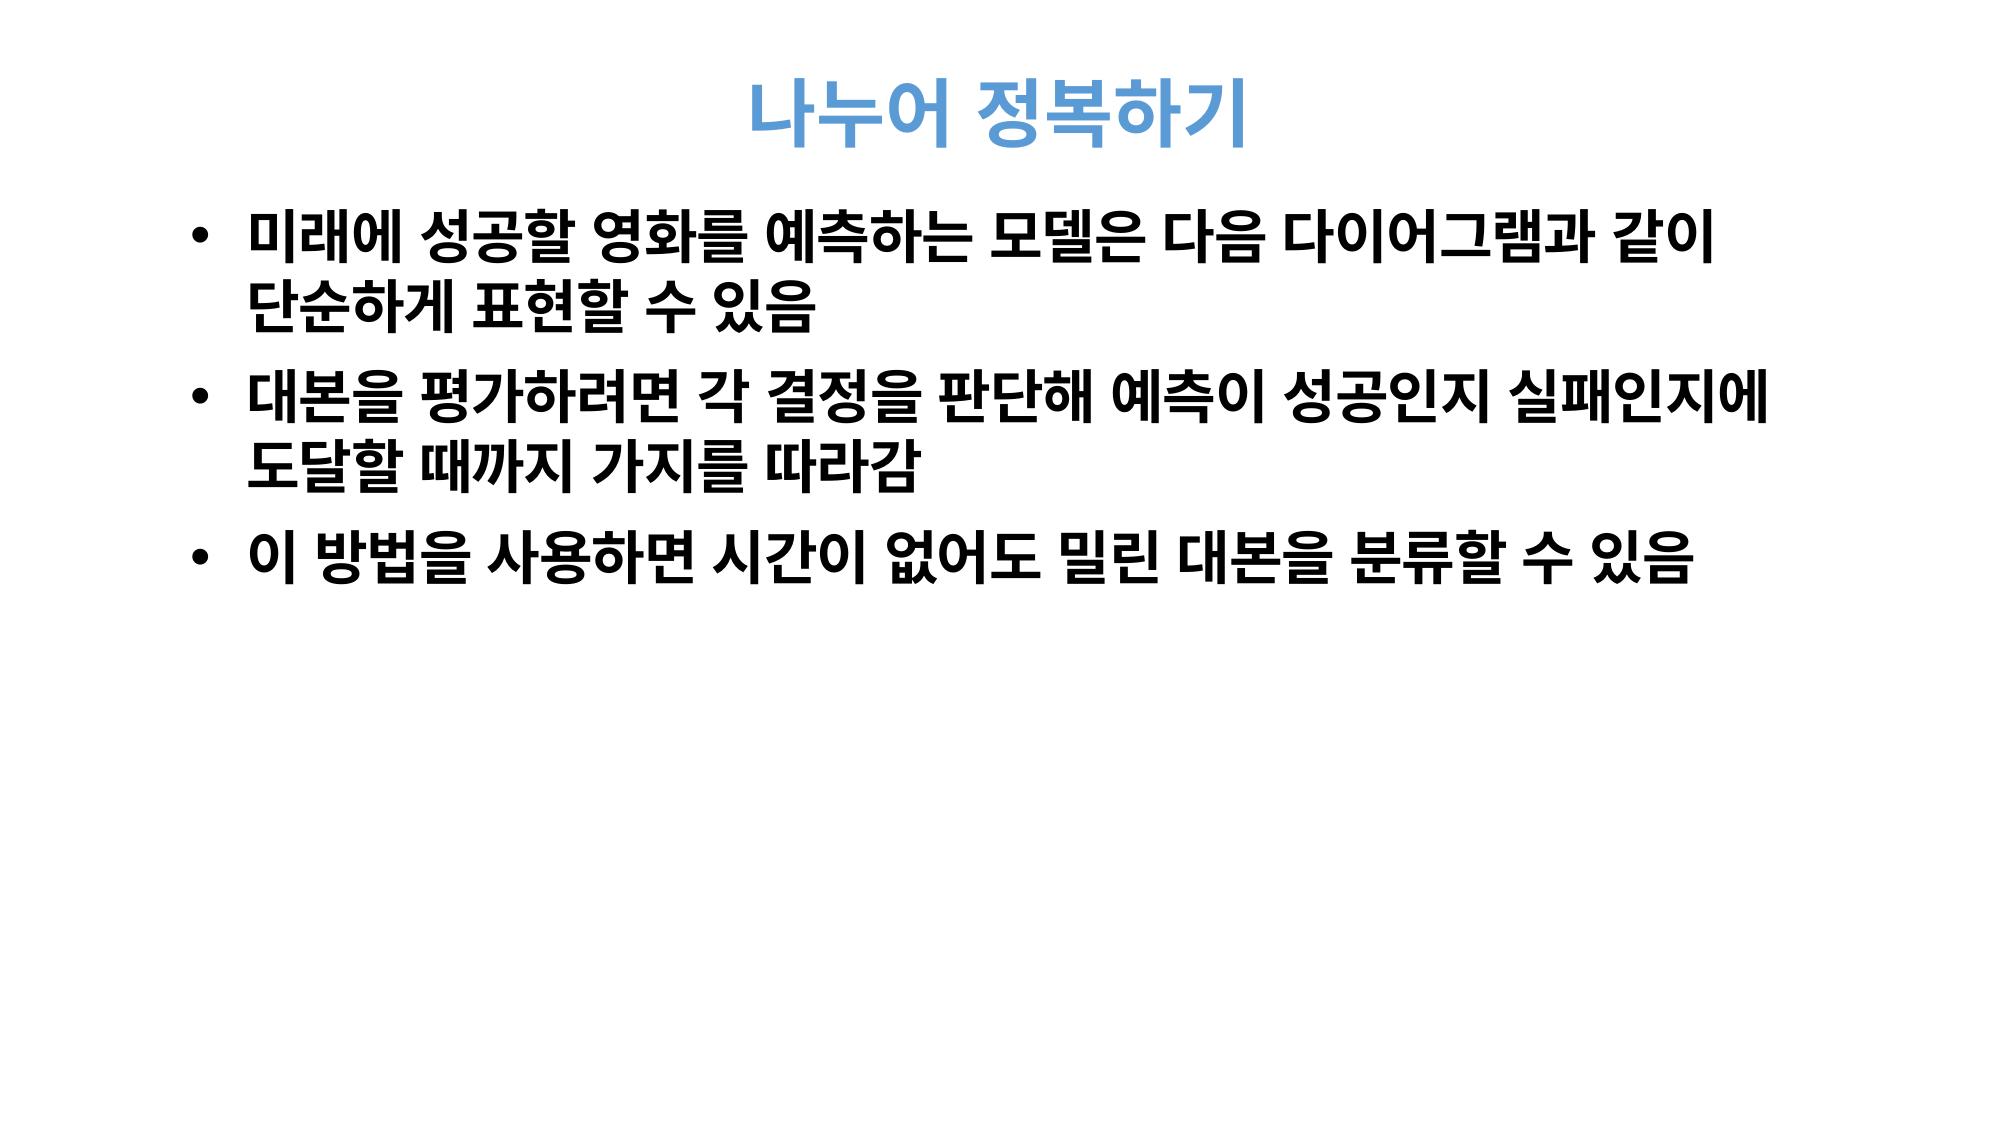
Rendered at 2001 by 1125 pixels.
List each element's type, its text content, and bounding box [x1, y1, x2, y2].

list 미래에 성공할 영화를 예측하는 모델은 다음 다이어그램과 같이 단순하게 표현할 수 있음 대본을 평가하려면 각 결정을 판단해 예측이 성공인지 실패인지에 도달할 때까지 가지를 따라감 이 방법을 사용하면 시간이 없어도 밀린 대본을 분류할 수 있음 [173, 192, 1834, 1084]
title 나누어 정복하기 [0, 42, 2000, 193]
